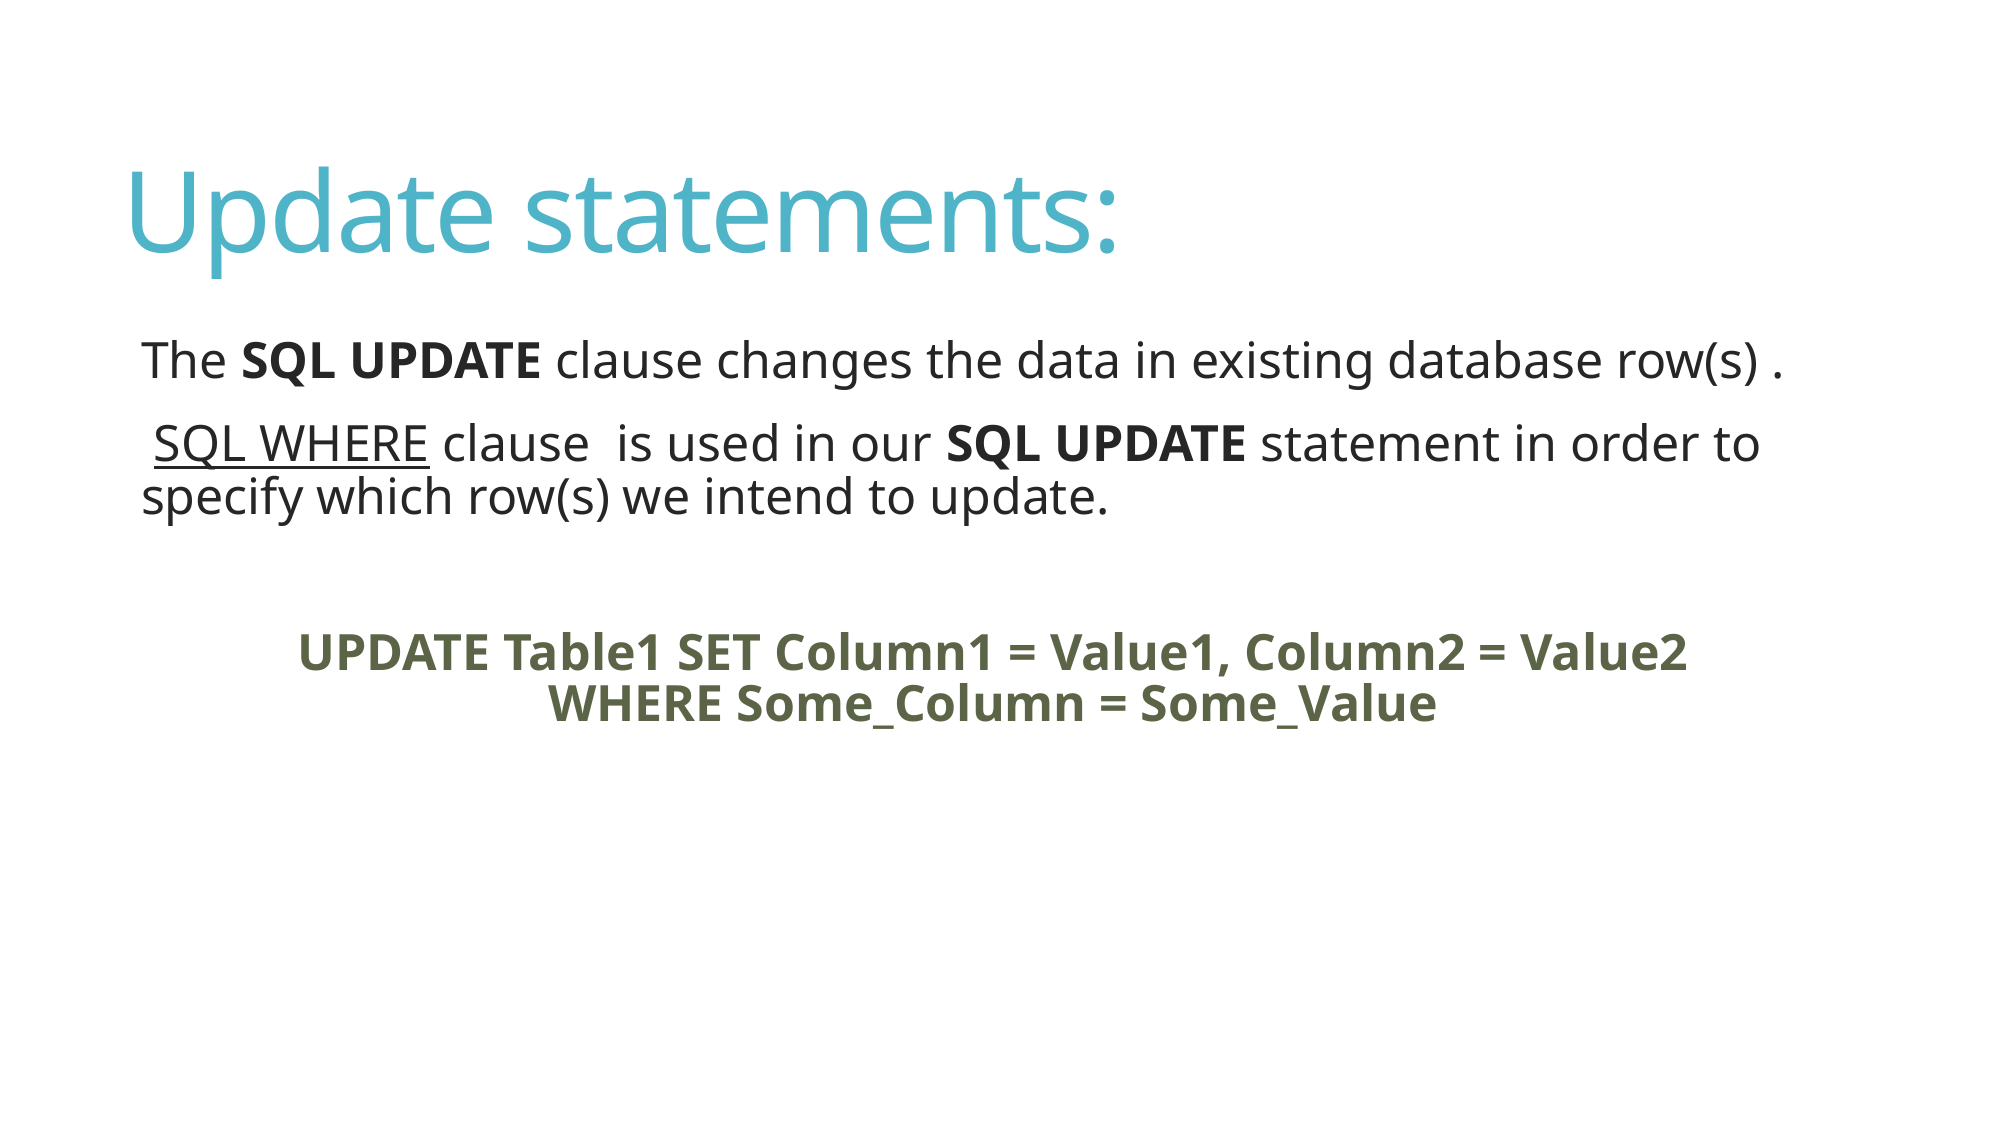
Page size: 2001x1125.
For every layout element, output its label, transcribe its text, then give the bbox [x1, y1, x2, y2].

list The SQL UPDATE clause changes the data in existing database row(s) . SQL WHERE clause is used in our SQL UPDATE statement in order to specify which row(s) we intend to update. UPDATE Table1 SET Column1 = Value1, Column2 = Value2 WHERE Some_Column = Some_Value [111, 329, 1876, 948]
title Update statements: [107, 81, 1875, 354]
